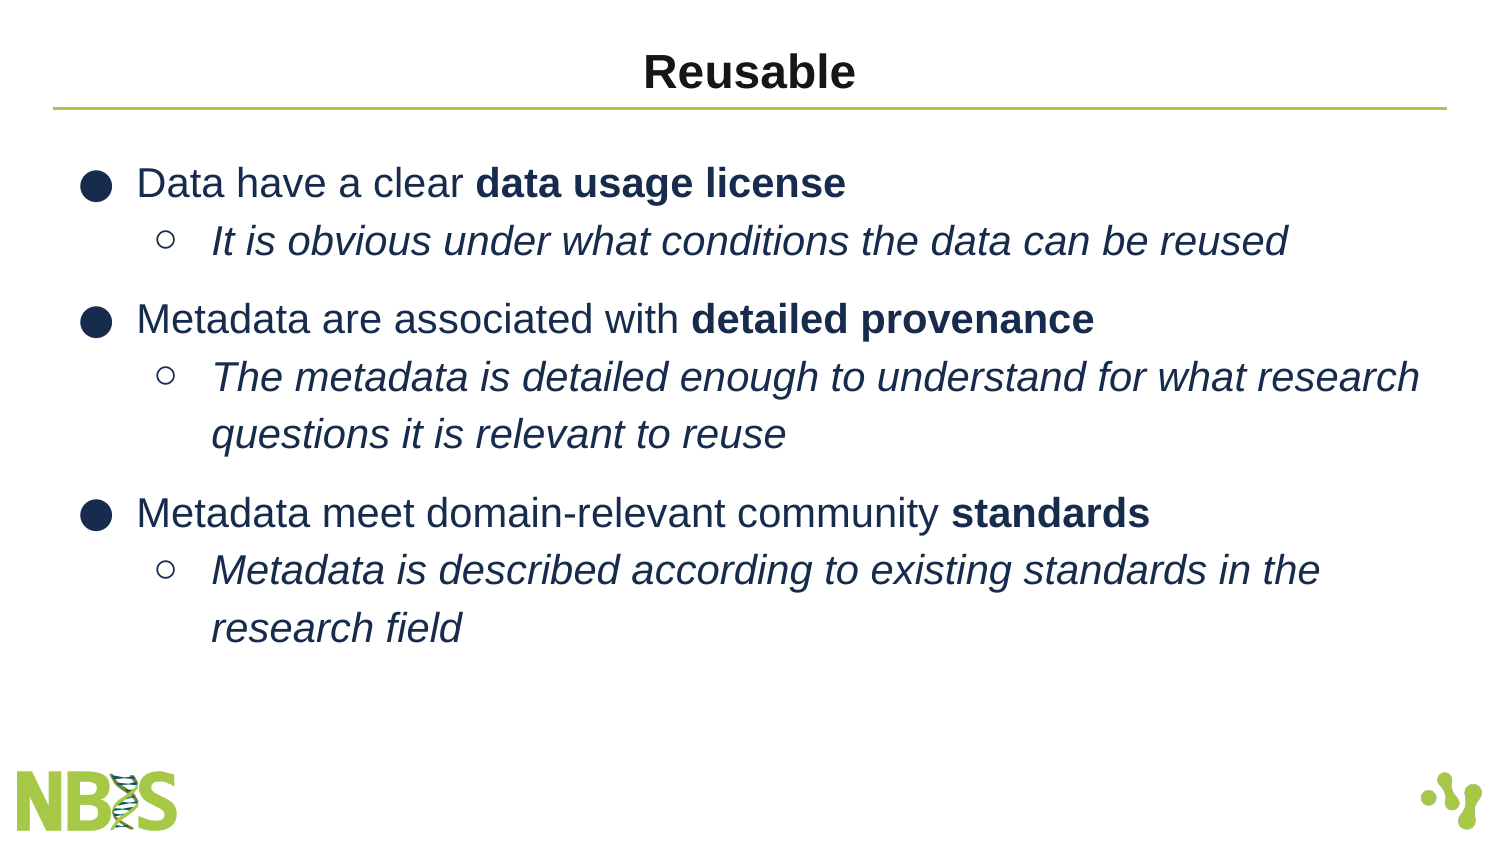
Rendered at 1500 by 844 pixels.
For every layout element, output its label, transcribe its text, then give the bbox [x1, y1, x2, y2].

picture [1419, 771, 1483, 831]
picture [17, 771, 178, 831]
list Data have a clear data usage license It is obvious under what conditions the data can be reused Metadata are associated with detailed provenance The metadata is detailed enough to understand for what research questions it is relevant to reuse Metadata meet domain-relevant community standards Metadata is described according to existing standards in the research field [53, 144, 1447, 721]
title Reusable [53, 39, 1447, 107]
